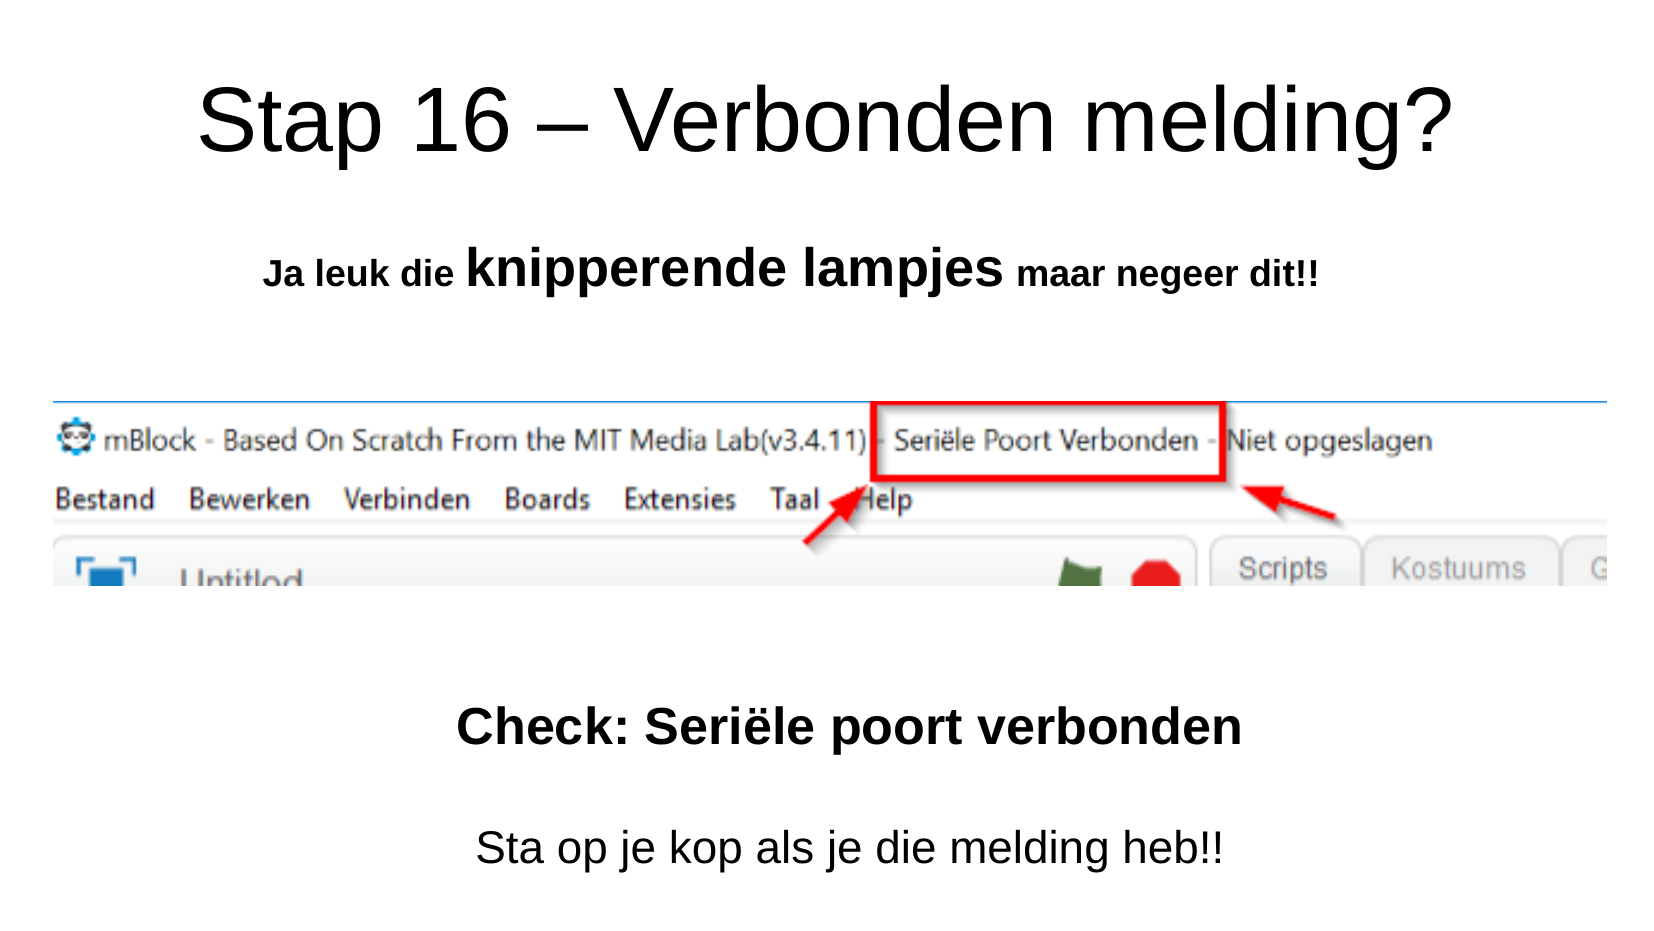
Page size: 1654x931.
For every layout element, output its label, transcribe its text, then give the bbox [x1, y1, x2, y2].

text_box Ja leuk die knipperende lampjes maar negeer dit!! [248, 224, 1382, 305]
text_box Check: Seriële poort verbonden Sta op je kop als je die melding heb!! [259, 684, 1441, 880]
picture [52, 401, 1607, 586]
text_box Stap 16 – Verbonden melding? [82, 36, 1571, 192]
